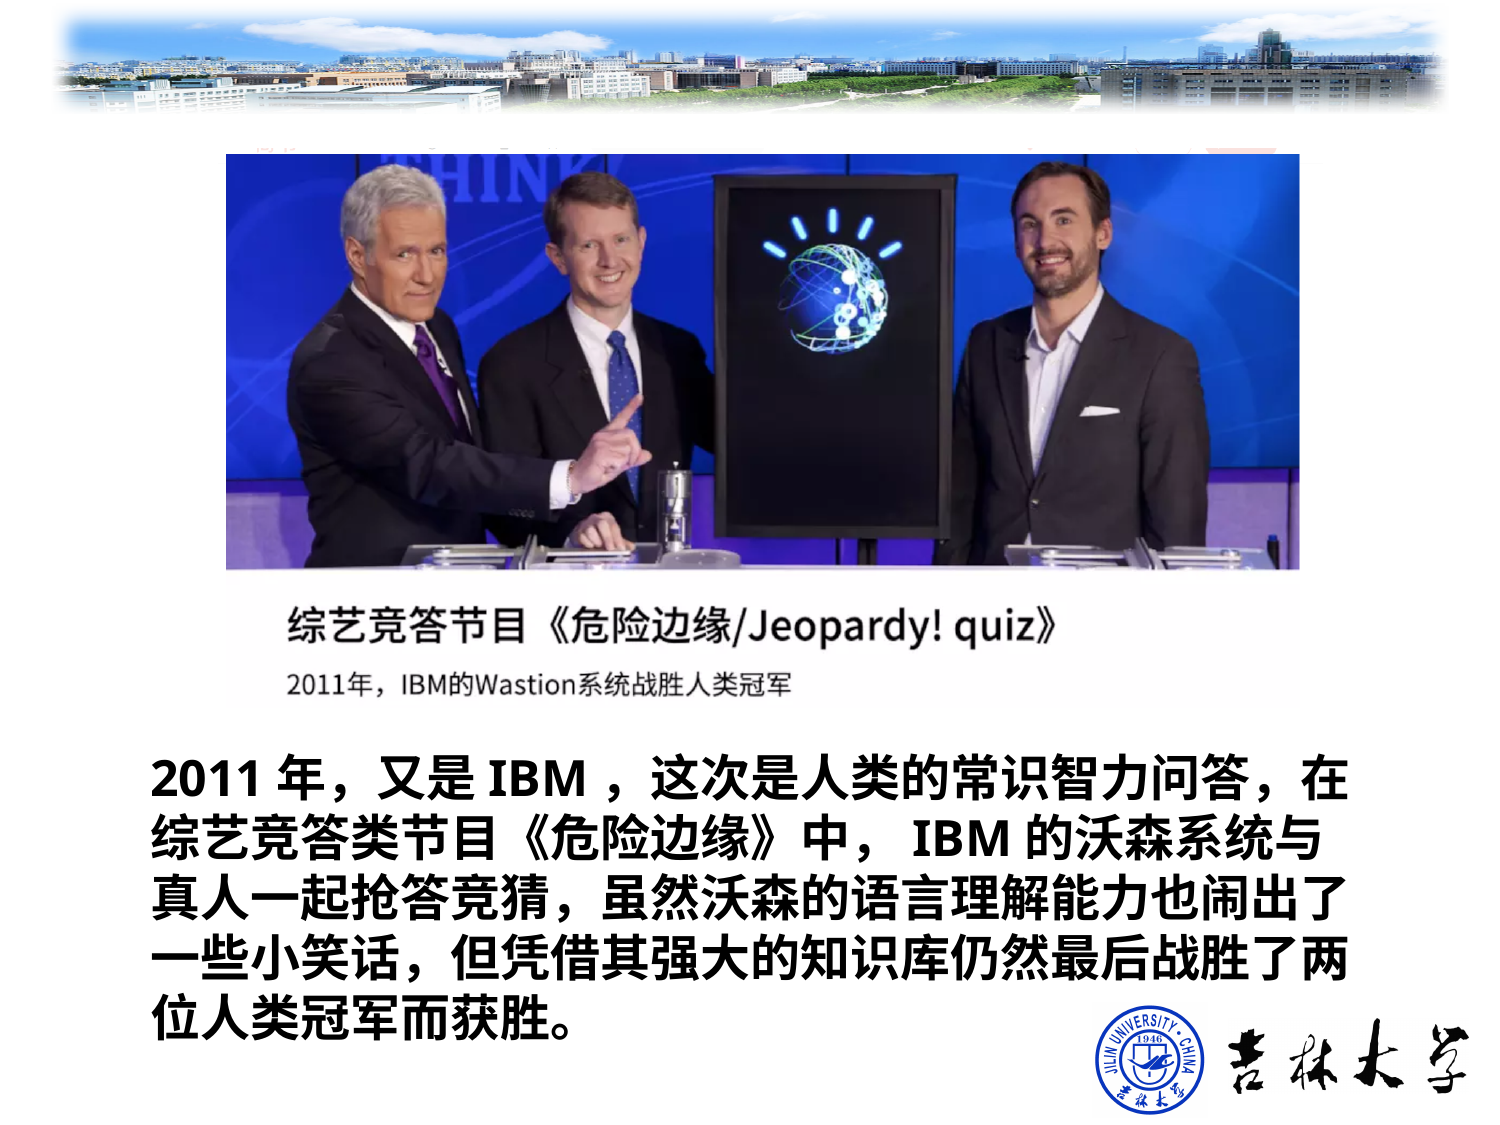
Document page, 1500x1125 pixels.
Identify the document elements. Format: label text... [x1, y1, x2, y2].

picture [218, 148, 1323, 708]
picture [1092, 1055, 1208, 1118]
picture [80, 34, 1421, 85]
text_box 2011年，又是IBM，这次是人类的常识智力问答，在综艺竞答类节目《危险边缘》中，IBM的沃森系统与真人一起抢答竞猜，虽然沃森的语言理解能力也闹出了一些小笑话，但凭借其强大的知识库仍然最后战胜了两位人类冠军而获胜。 [135, 739, 1388, 1055]
picture [1228, 1018, 1469, 1094]
